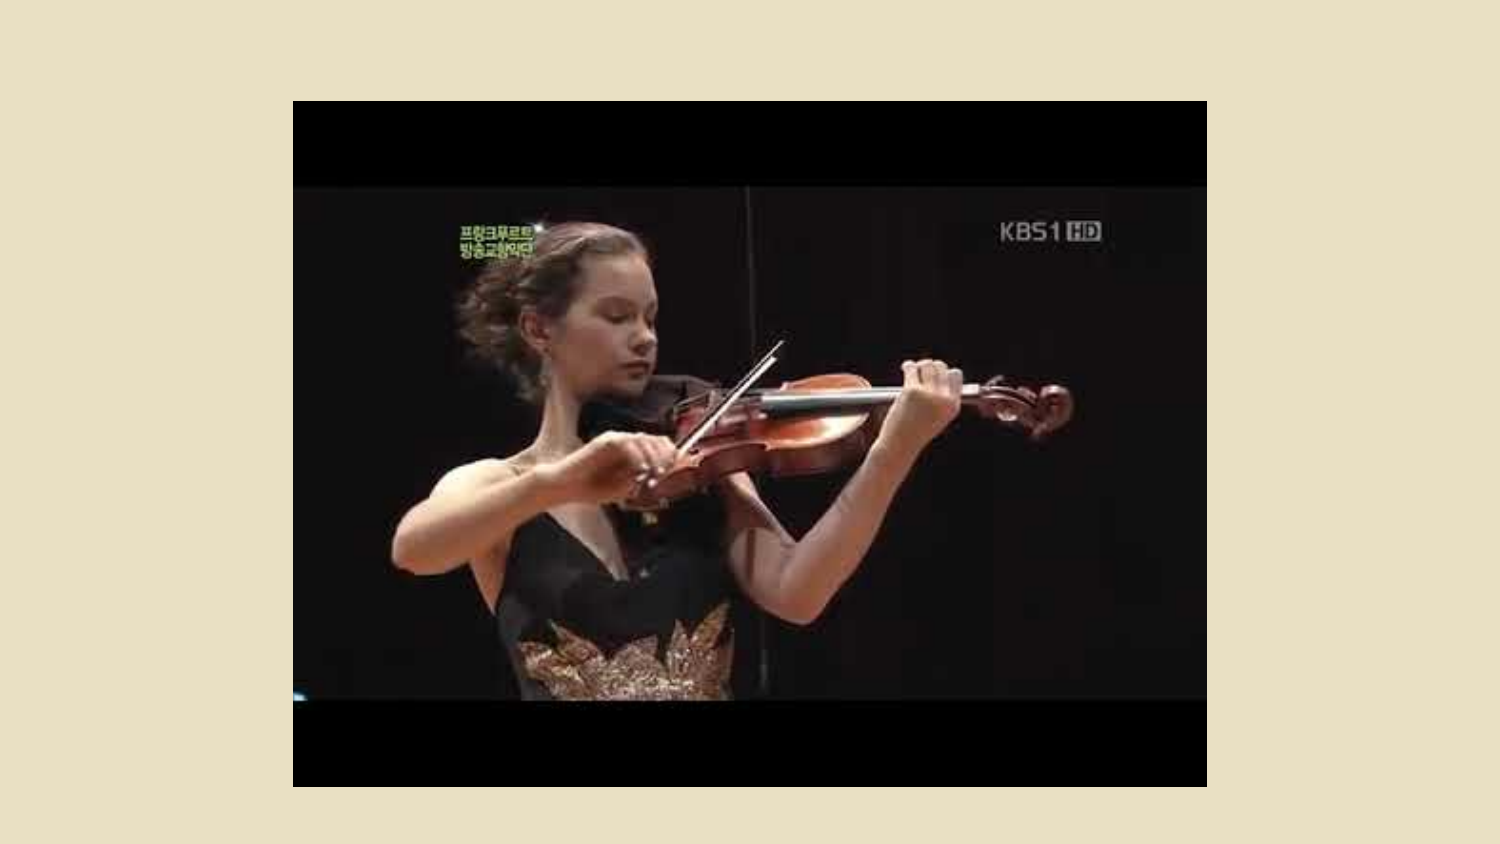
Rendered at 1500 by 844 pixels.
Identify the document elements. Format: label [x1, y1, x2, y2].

picture [292, 100, 1208, 787]
